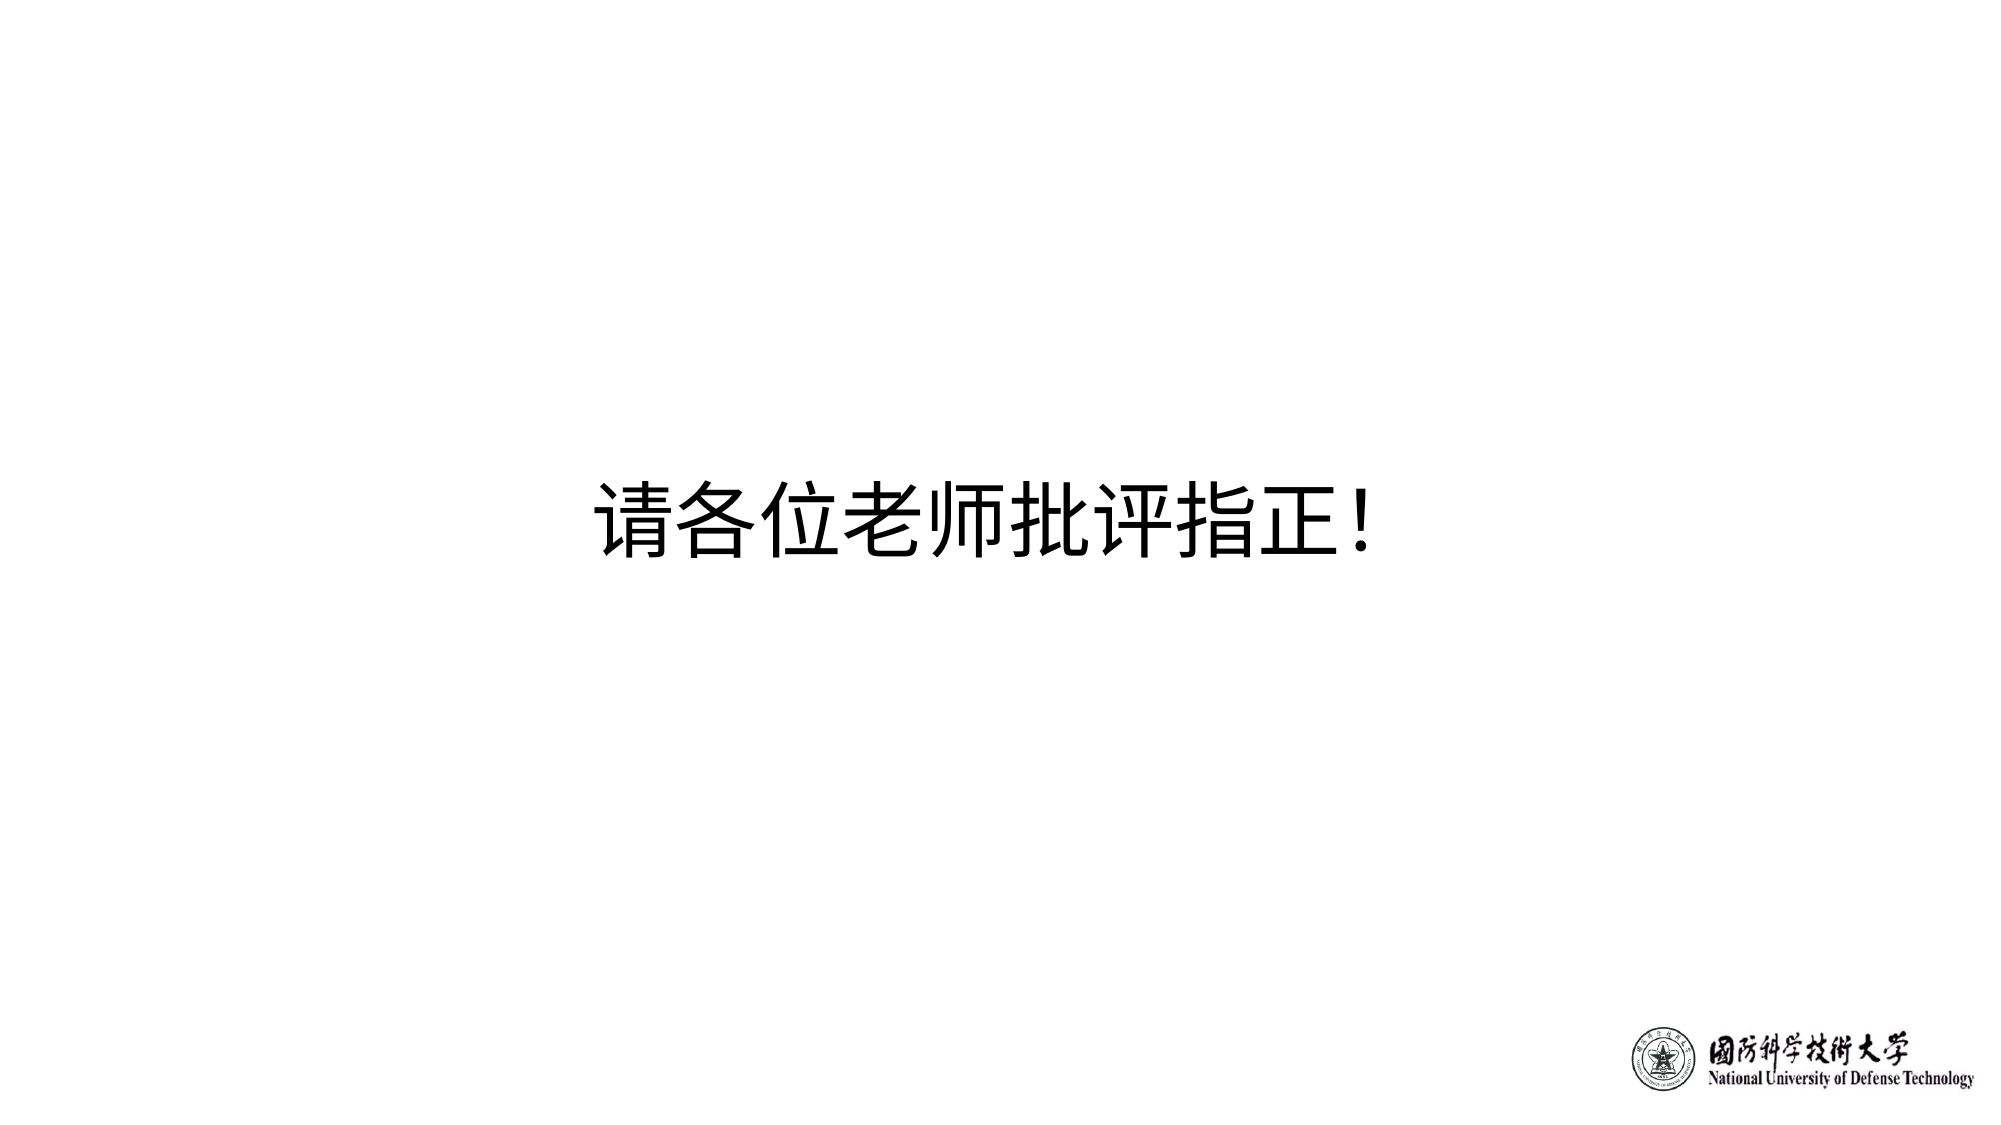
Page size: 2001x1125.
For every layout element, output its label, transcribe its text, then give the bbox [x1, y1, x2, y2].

text_box 请各位老师批评指正！ [145, 472, 1871, 589]
picture [1615, 1024, 1985, 1094]
